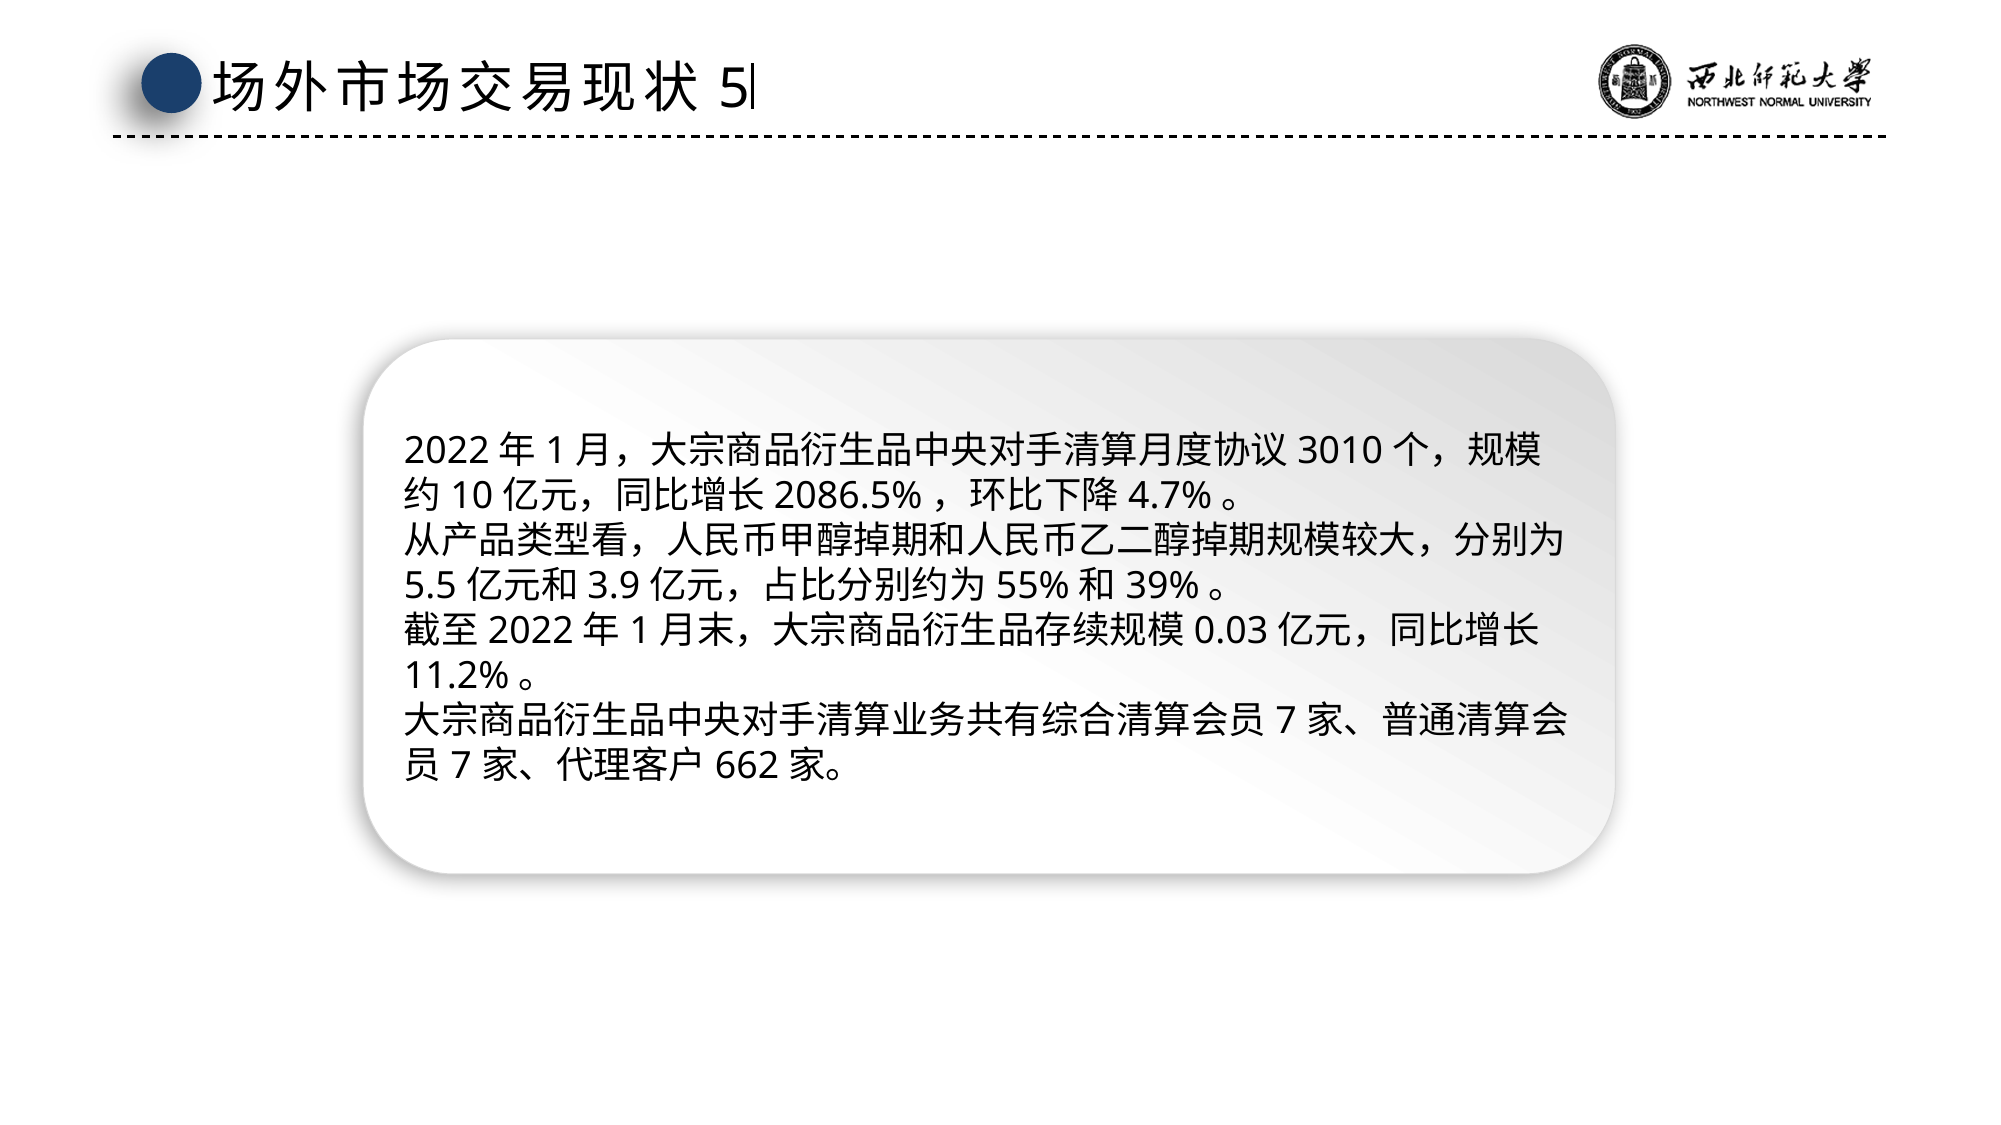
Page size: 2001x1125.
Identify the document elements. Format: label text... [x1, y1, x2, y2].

text_box [140, 51, 196, 115]
picture [1580, 32, 1891, 131]
text_box 2022年1月，大宗商品衍生品中央对手清算月度协议3010个，规模约10亿元，同比增长2086.5%，环比下降4.7%。 从产品类型看，人民币甲醇掉期和人民币乙二醇掉期规模较大，分别为5.5亿元和3.9亿元，占比分别约为55%和39%。 截至2022年1月末，大宗商品衍生品存续规模0.03亿元，同比增长11.2%。 大宗商品衍生品中央对手清算业务共有综合清算会员7家、普通清算会员7家、代理客户662家。 [363, 338, 1616, 874]
text_box 场外市场交易现状5 [196, 45, 766, 127]
